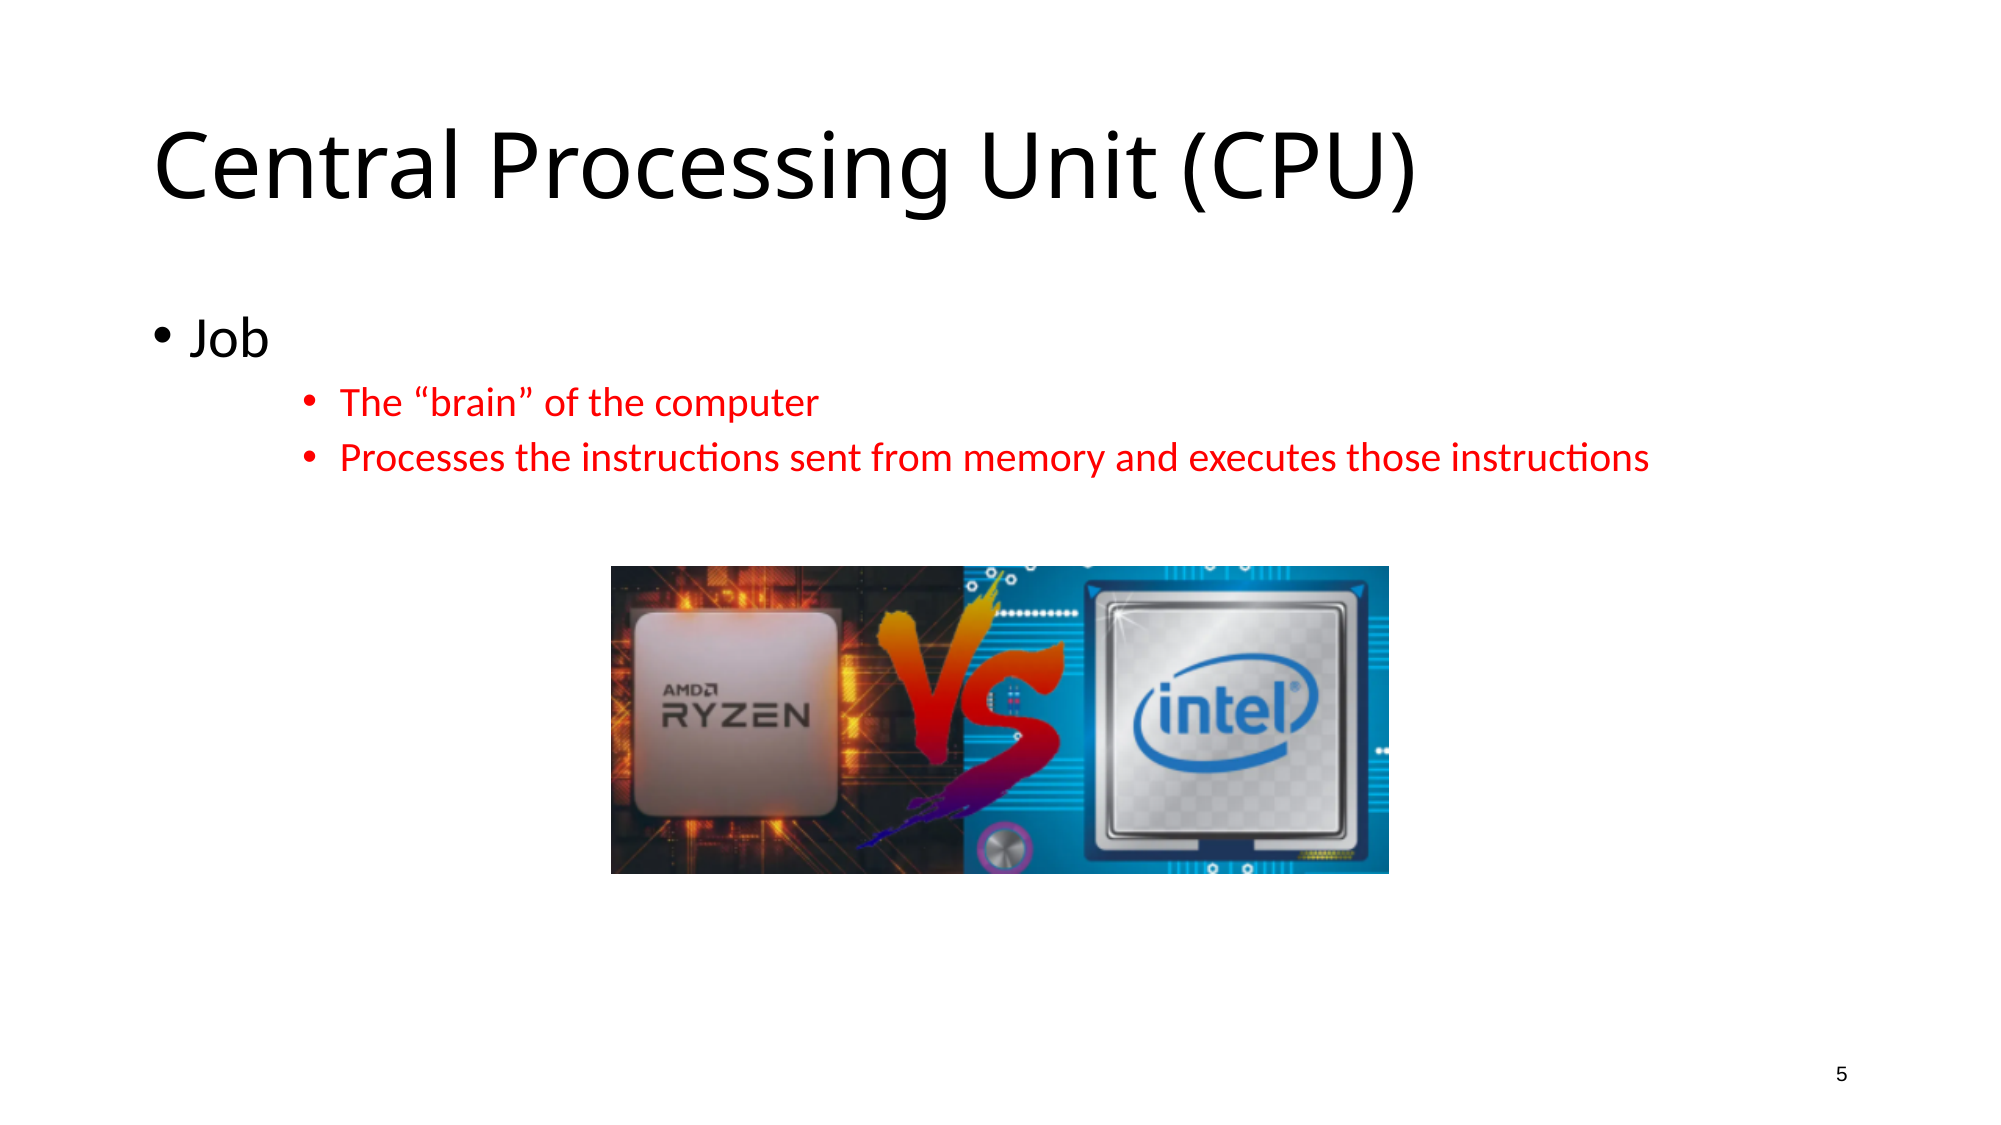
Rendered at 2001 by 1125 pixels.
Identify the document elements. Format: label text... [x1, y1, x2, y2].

picture [1085, 581, 1368, 874]
slide_number 5 [1412, 1042, 1863, 1103]
picture [1375, 747, 1389, 755]
picture [1239, 566, 1251, 572]
picture [611, 566, 1078, 874]
picture [1025, 566, 1036, 572]
picture [1205, 566, 1216, 571]
list Job The “brain” of the computer Processes the instructions sent from memory and executes those instructions [137, 299, 1863, 1014]
title Central Processing Unit (CPU) [137, 59, 1863, 278]
